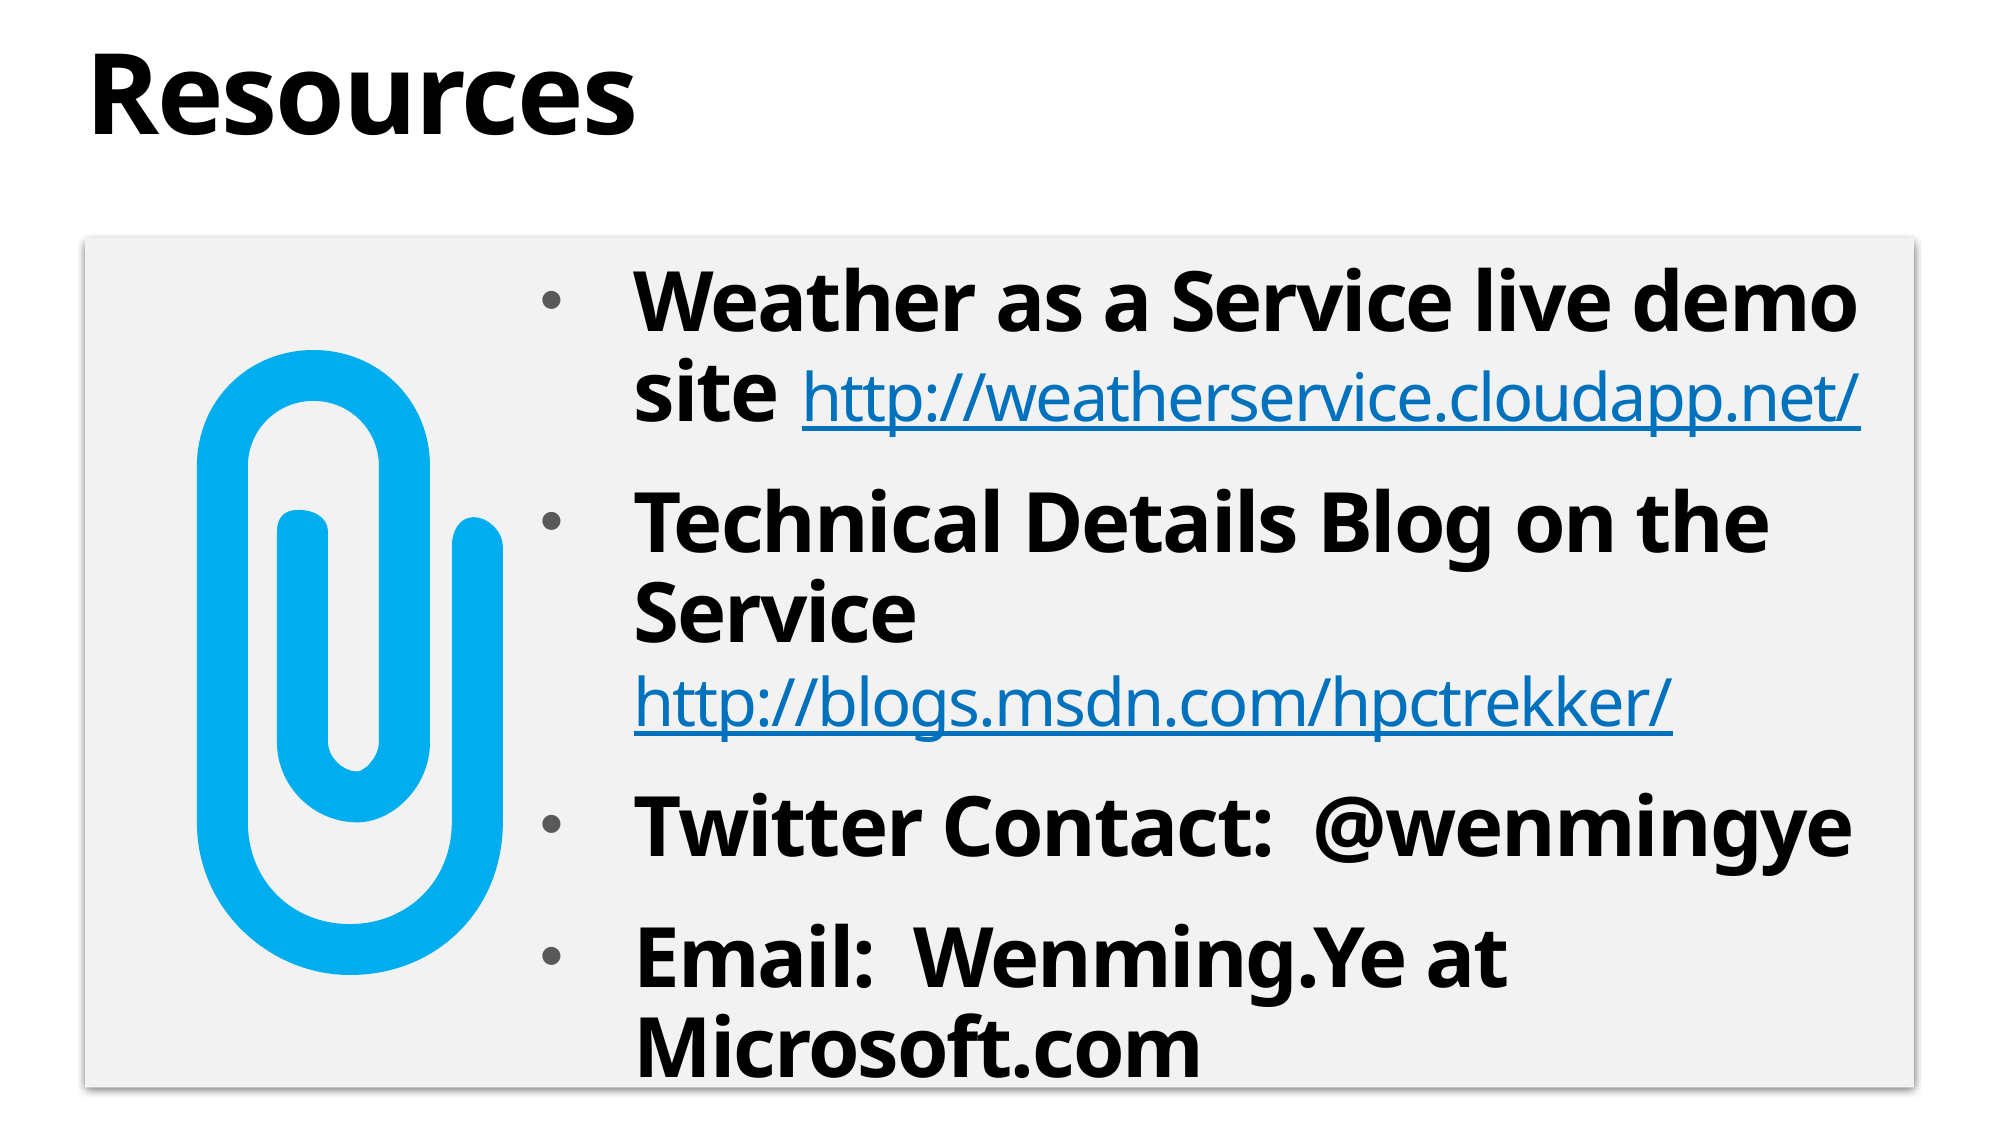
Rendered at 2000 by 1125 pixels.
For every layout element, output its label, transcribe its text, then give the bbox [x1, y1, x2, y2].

list Weather as a Service live demo site http://weatherservice.cloudapp.net/ Technical Details Blog on the Service http://blogs.msdn.com/hpctrekker/ Twitter Contact: @wenmingye Email: Wenming.Ye at Microsoft.com [509, 324, 1914, 1001]
title Resources [85, 37, 1914, 161]
